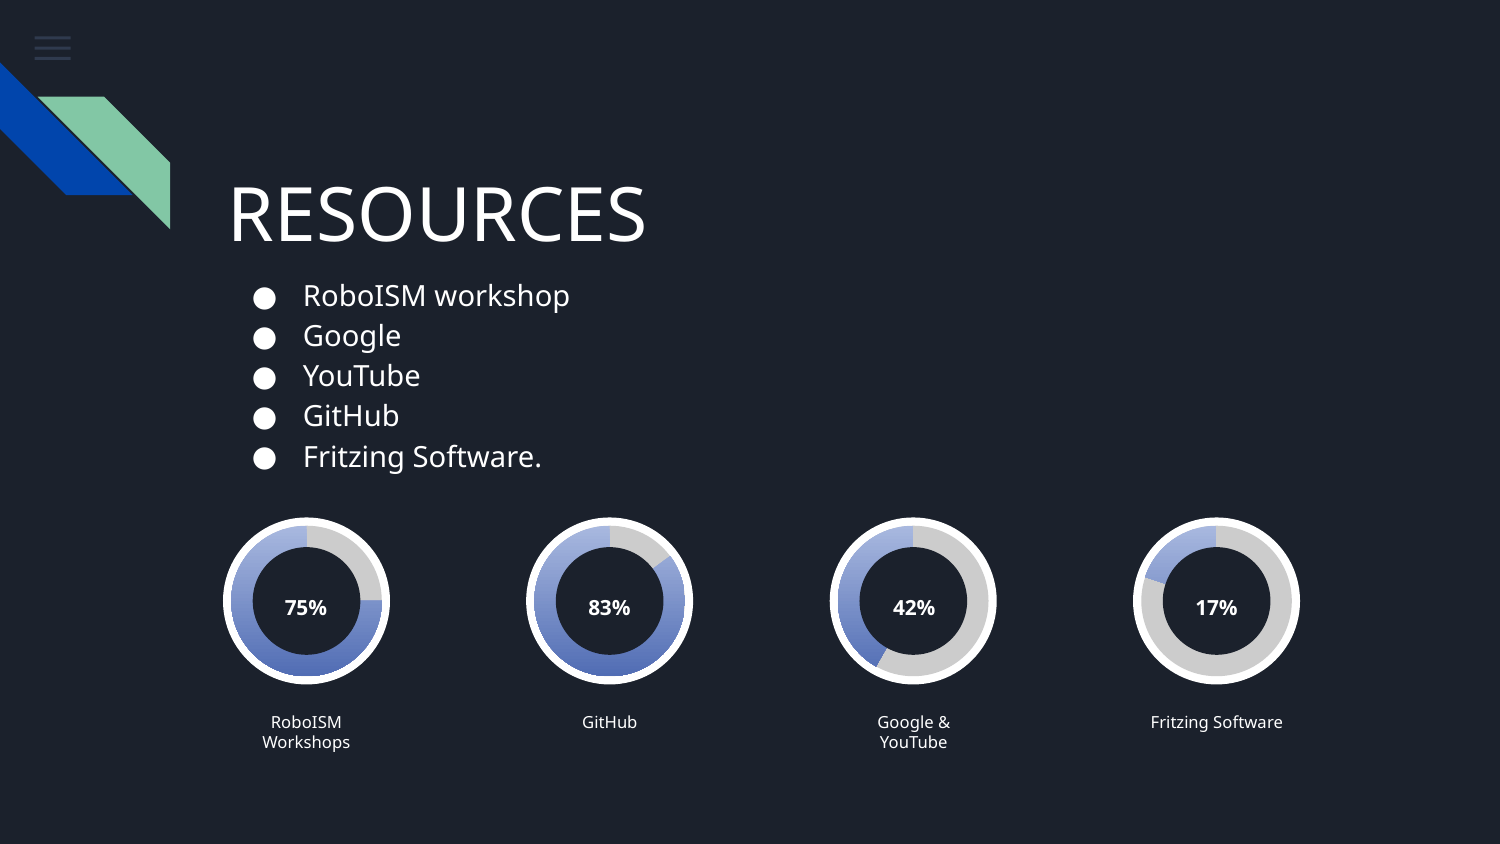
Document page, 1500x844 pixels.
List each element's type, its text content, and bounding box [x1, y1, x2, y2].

text_box [1133, 517, 1301, 685]
text_box [526, 517, 694, 685]
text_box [222, 517, 391, 685]
text_box [829, 517, 997, 685]
text_box [859, 547, 968, 655]
text_box RoboISM Workshops [219, 696, 394, 768]
text_box Fritzing Software [1130, 696, 1305, 768]
text_box 83% [571, 575, 648, 620]
text_box [1141, 525, 1292, 677]
list RoboISM workshop Google YouTube GitHub Fritzing Software. [212, 257, 1134, 491]
text_box 17% [1178, 575, 1255, 620]
text_box [610, 525, 670, 568]
text_box [1162, 547, 1271, 655]
text_box [555, 547, 664, 655]
text_box [877, 525, 989, 677]
title RESOURCES [212, 138, 1134, 237]
text_box [1145, 525, 1217, 584]
text_box 42% [876, 575, 953, 620]
text_box GitHub [522, 696, 697, 768]
text_box Google & YouTube [826, 696, 1001, 768]
text_box [534, 525, 685, 677]
text_box [837, 525, 914, 667]
